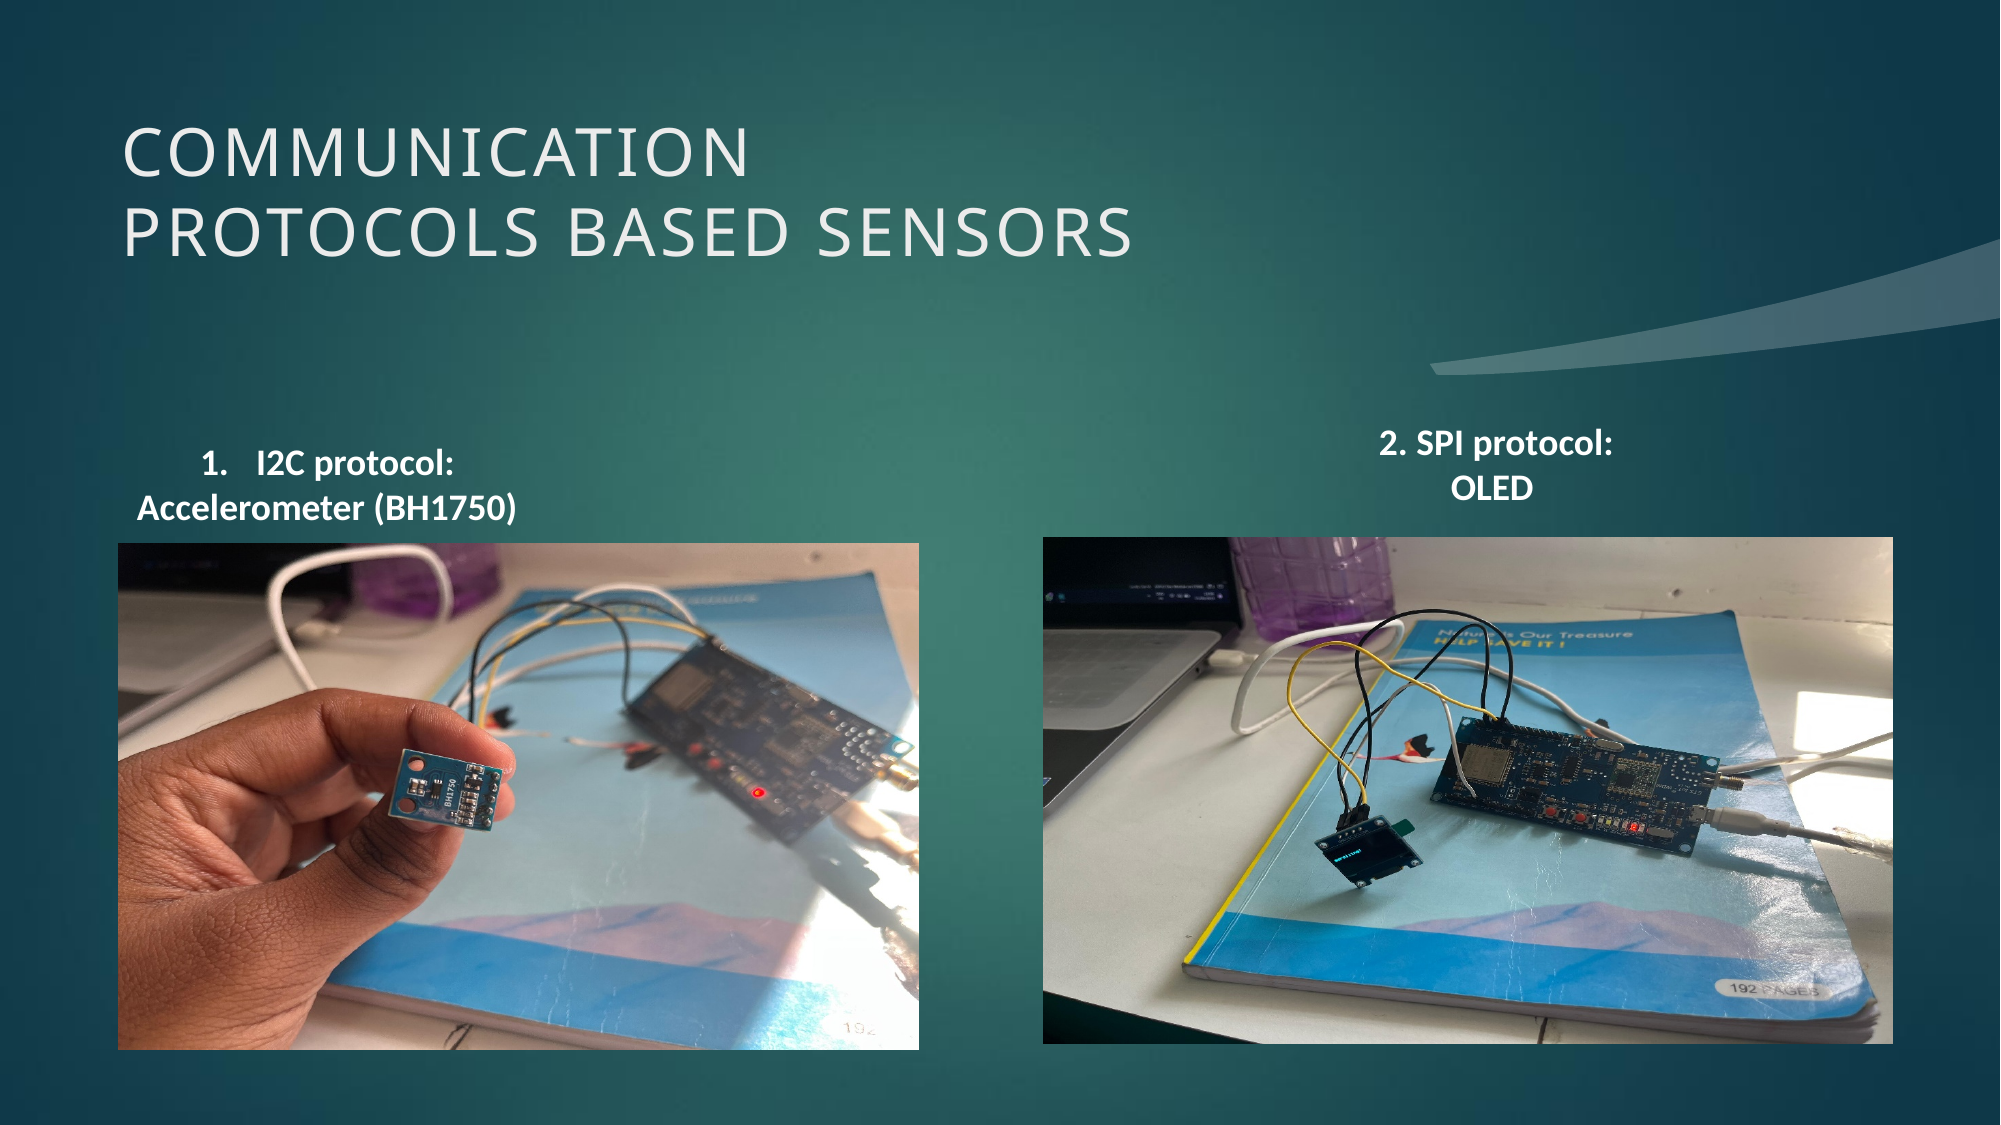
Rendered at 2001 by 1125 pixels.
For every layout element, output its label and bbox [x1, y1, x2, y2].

text_box [0, 0, 2000, 1125]
picture [1043, 537, 1894, 1045]
picture [118, 543, 920, 1051]
